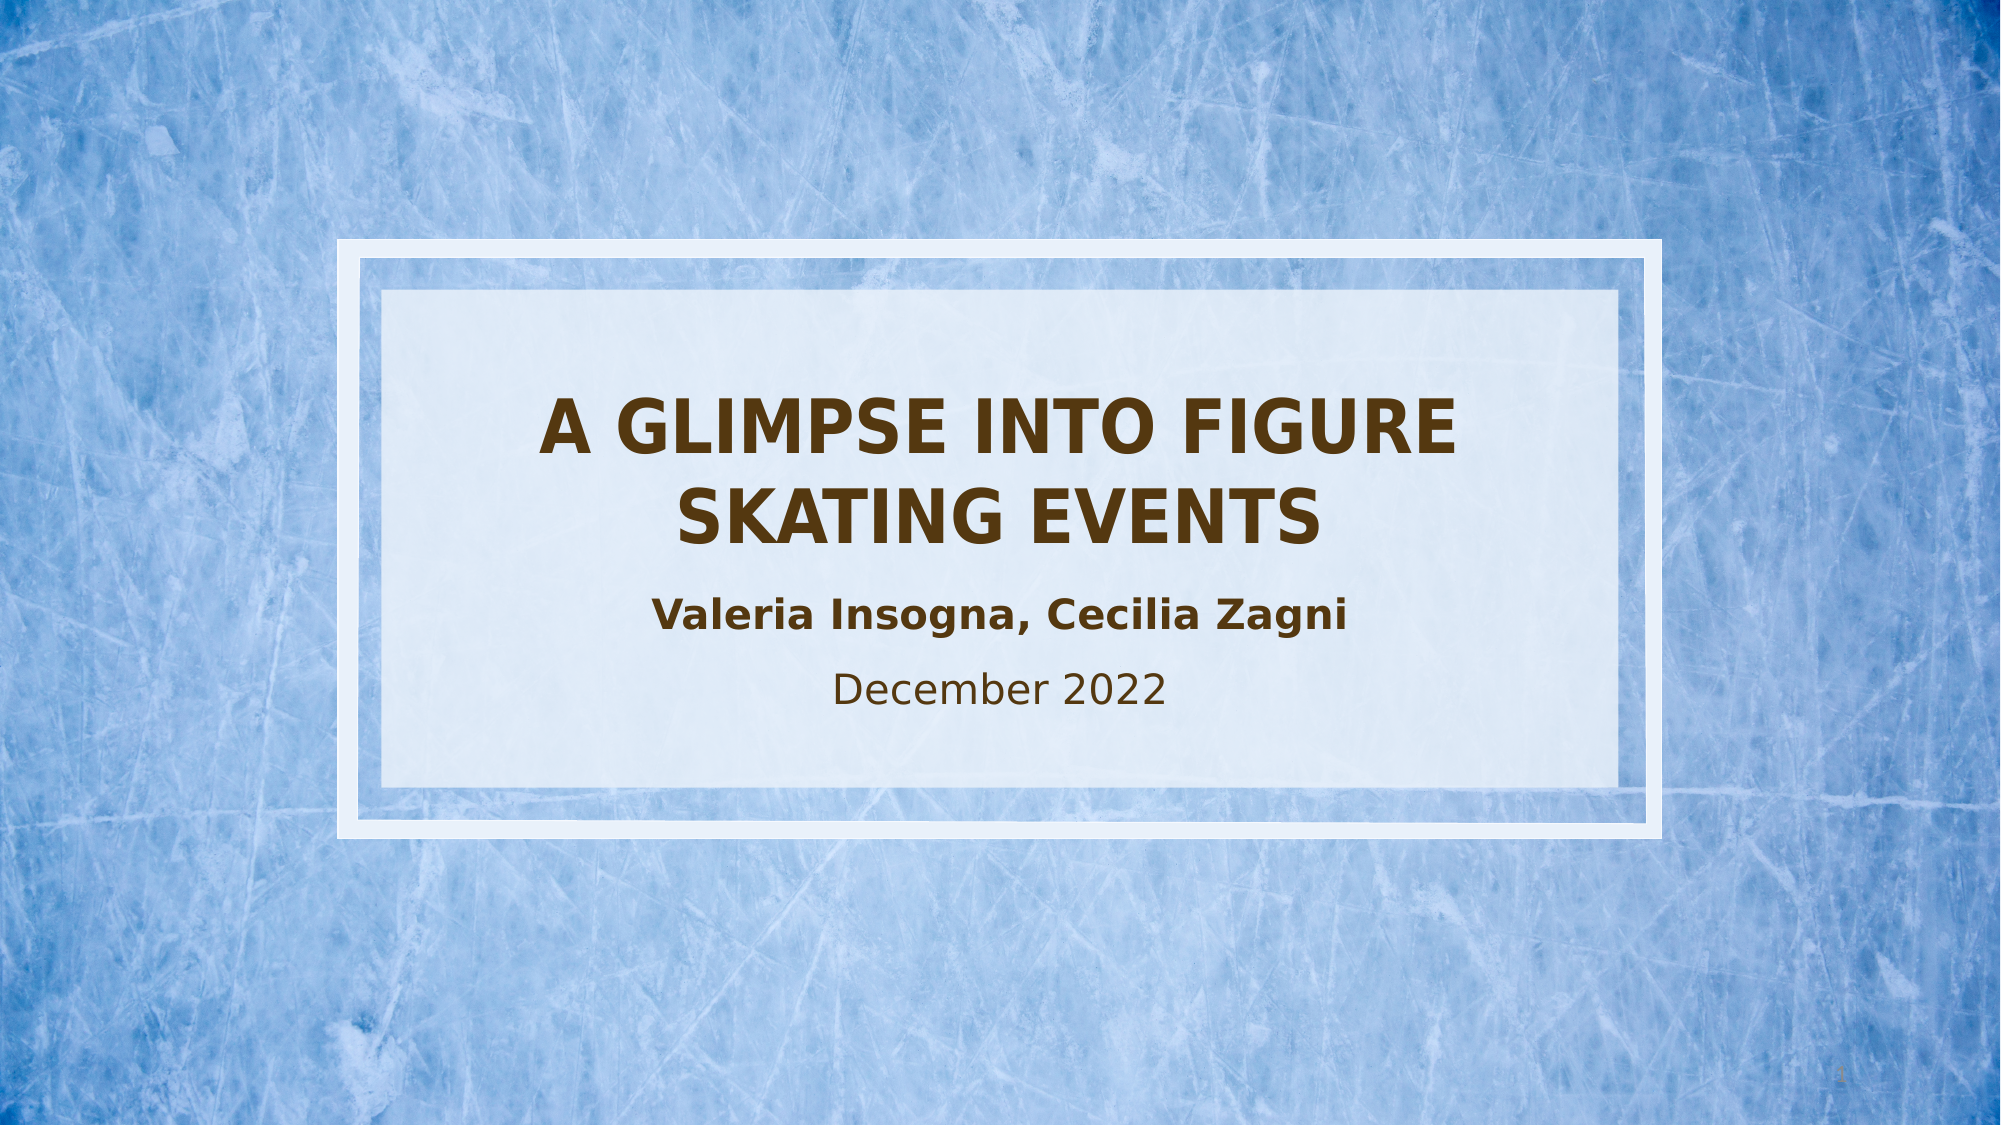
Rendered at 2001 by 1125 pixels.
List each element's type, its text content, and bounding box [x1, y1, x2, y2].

text_box [380, 289, 1619, 789]
text_box [337, 238, 1663, 839]
text_box Valeria Insogna, Cecilia Zagni December 2022 [609, 555, 1391, 721]
picture [0, 0, 2001, 1125]
slide_number 1 [1412, 1042, 1863, 1103]
text_box A GLIMPSE INTO FIGURE SKATING EVENTS [395, 371, 1605, 495]
